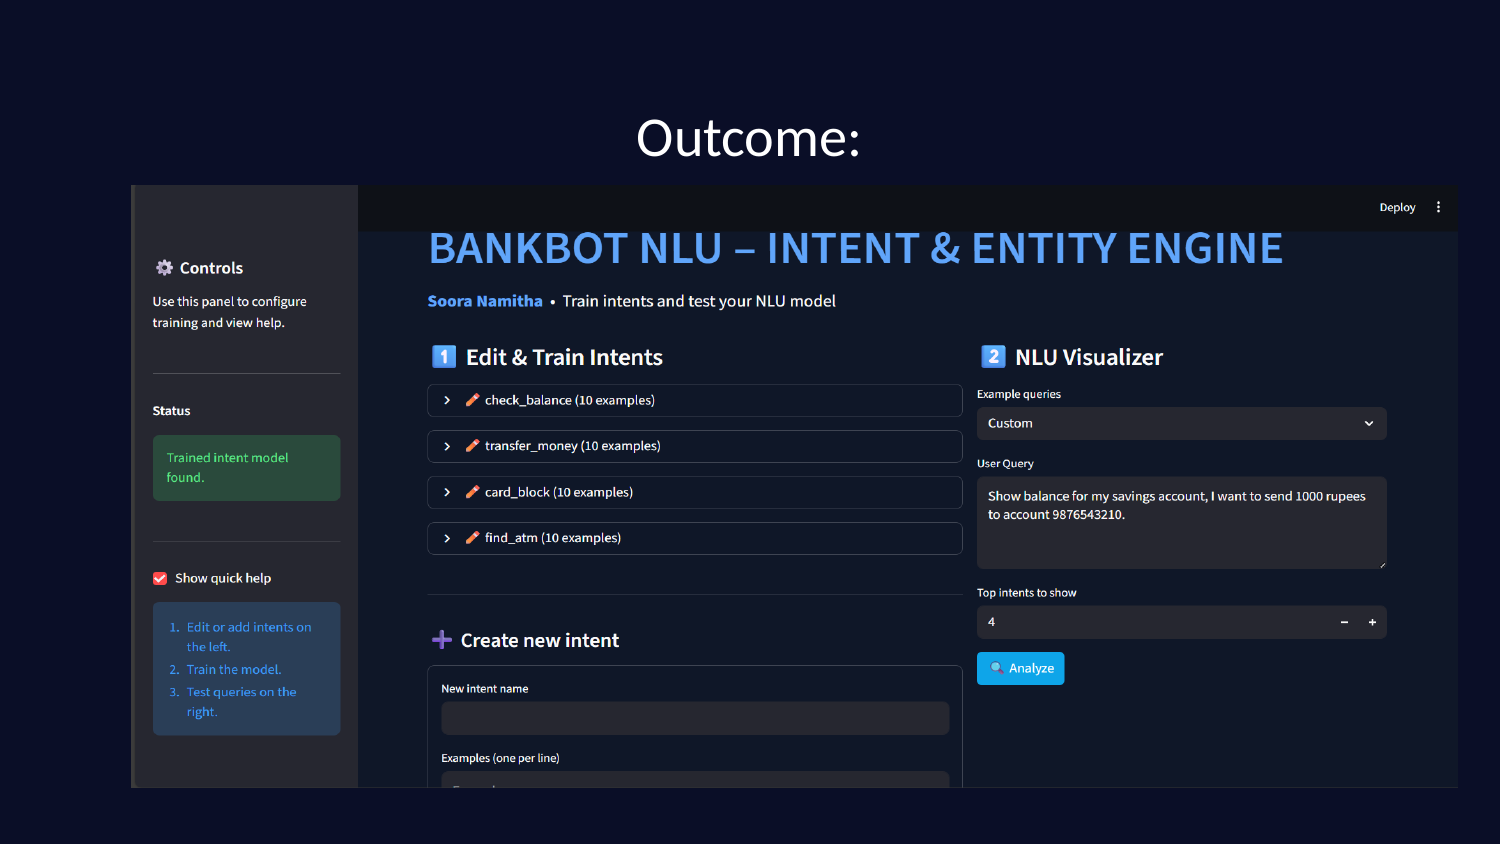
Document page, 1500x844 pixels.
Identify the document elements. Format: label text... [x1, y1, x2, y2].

text_box Outcome: [86, 99, 1413, 168]
picture [131, 185, 1458, 788]
